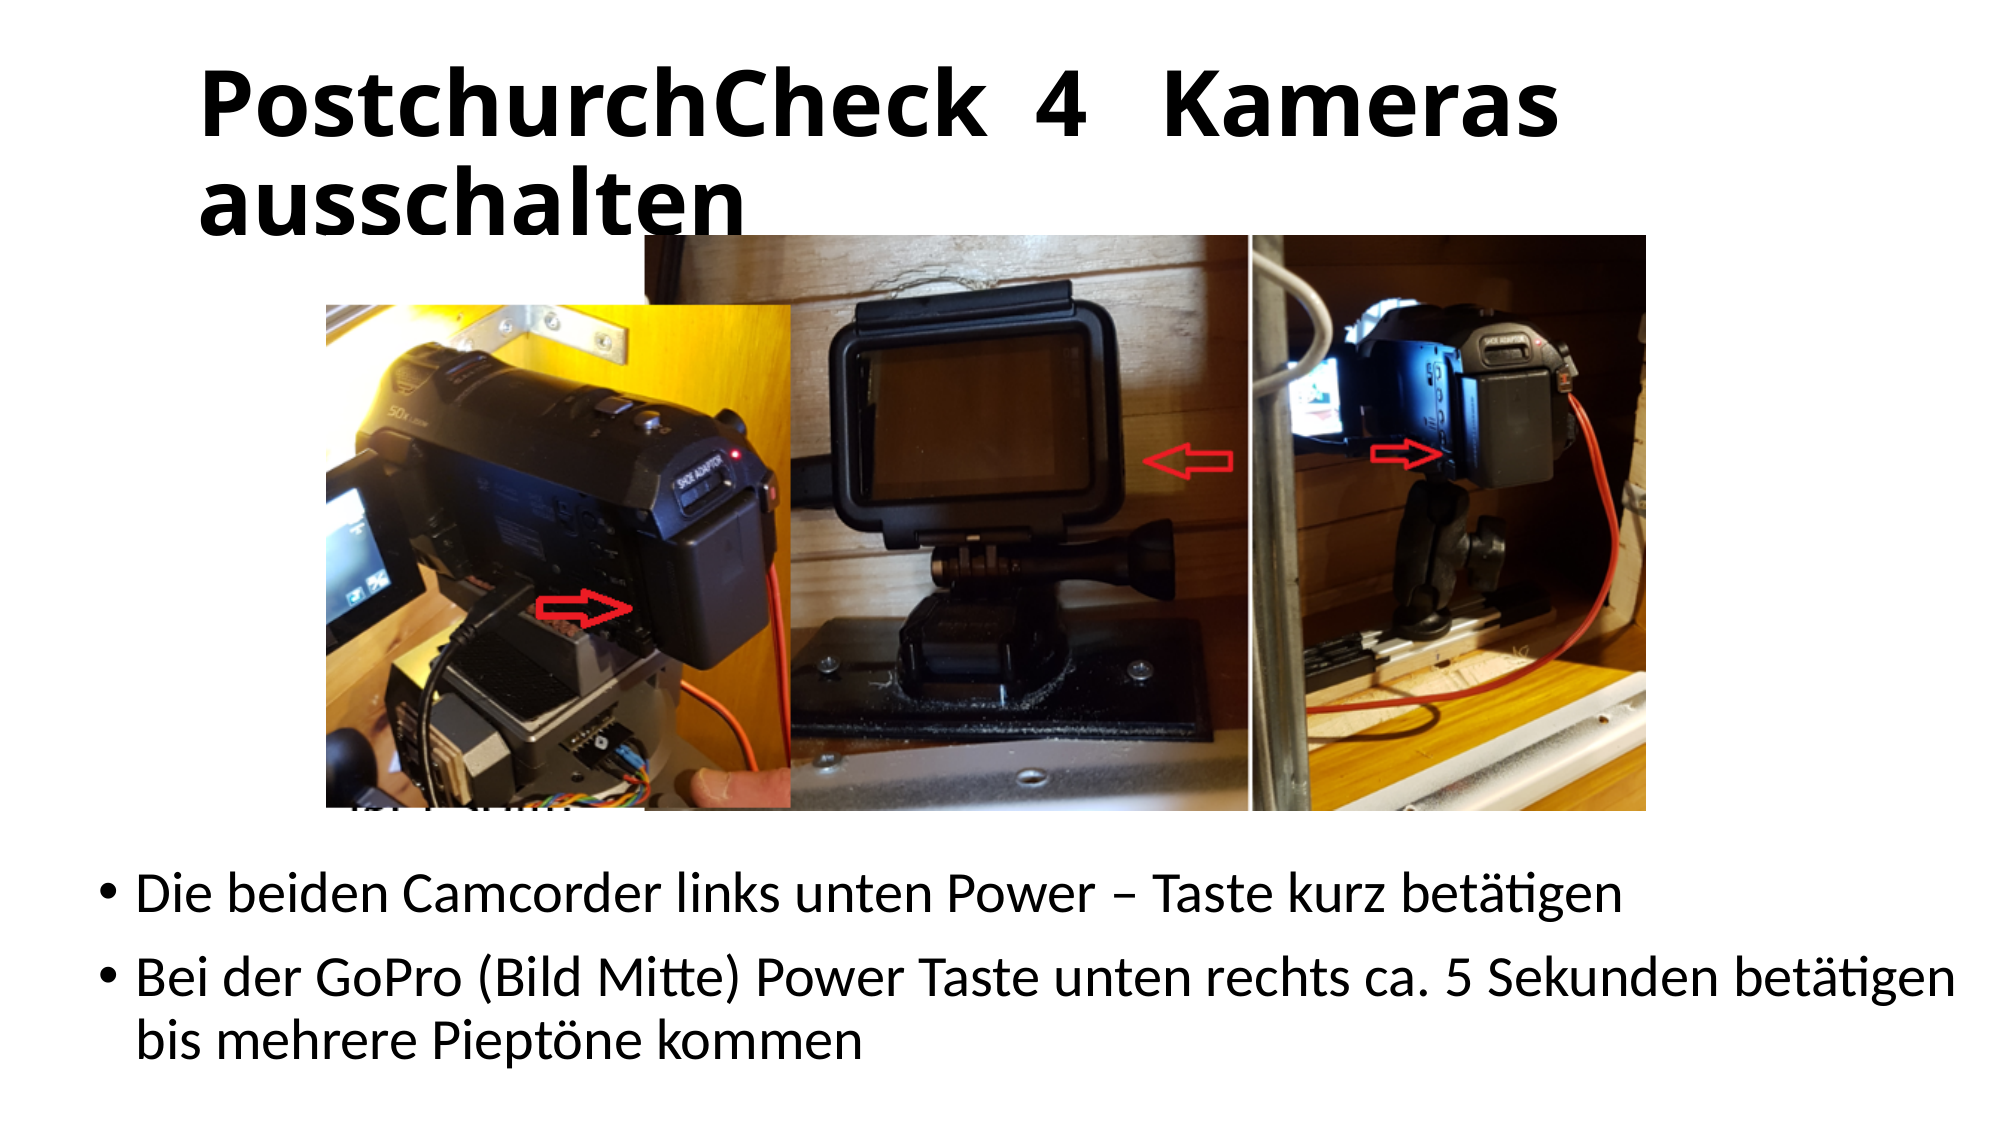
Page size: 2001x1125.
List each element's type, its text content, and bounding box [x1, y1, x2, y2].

picture [325, 235, 1646, 811]
title PostchurchCheck 4 Kameras ausschalten [182, 47, 1908, 265]
list Die beiden Camcorder links unten Power – Taste kurz betätigen Bei der GoPro (Bild Mitte) Power Taste unten rechts ca. 5 Sekunden betätigen bis mehrere Pieptöne kommen [83, 855, 1987, 1106]
